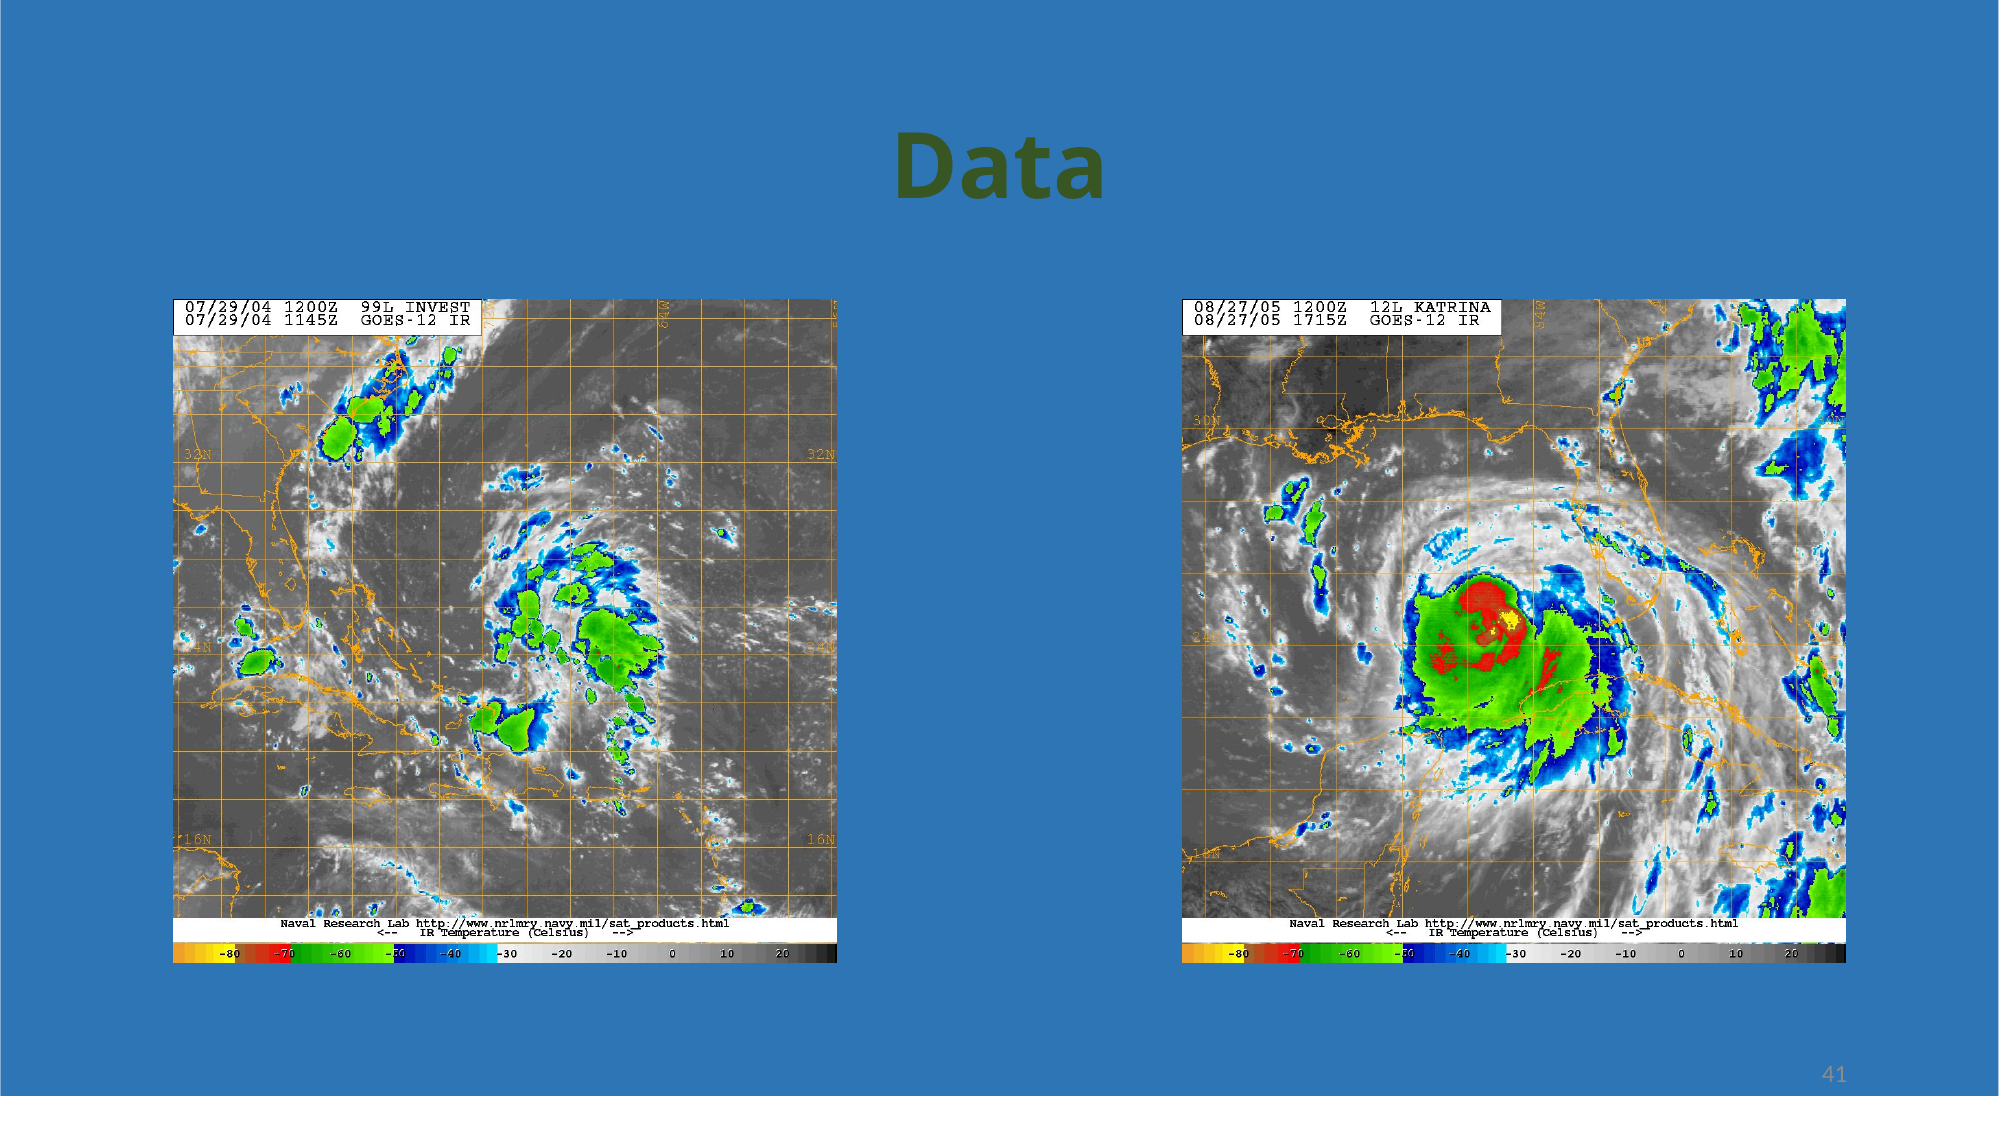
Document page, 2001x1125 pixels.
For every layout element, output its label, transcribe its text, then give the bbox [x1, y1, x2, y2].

slide_number 41 [1412, 1042, 1863, 1103]
title Data [137, 59, 1863, 278]
picture [0, 0, 2001, 1125]
